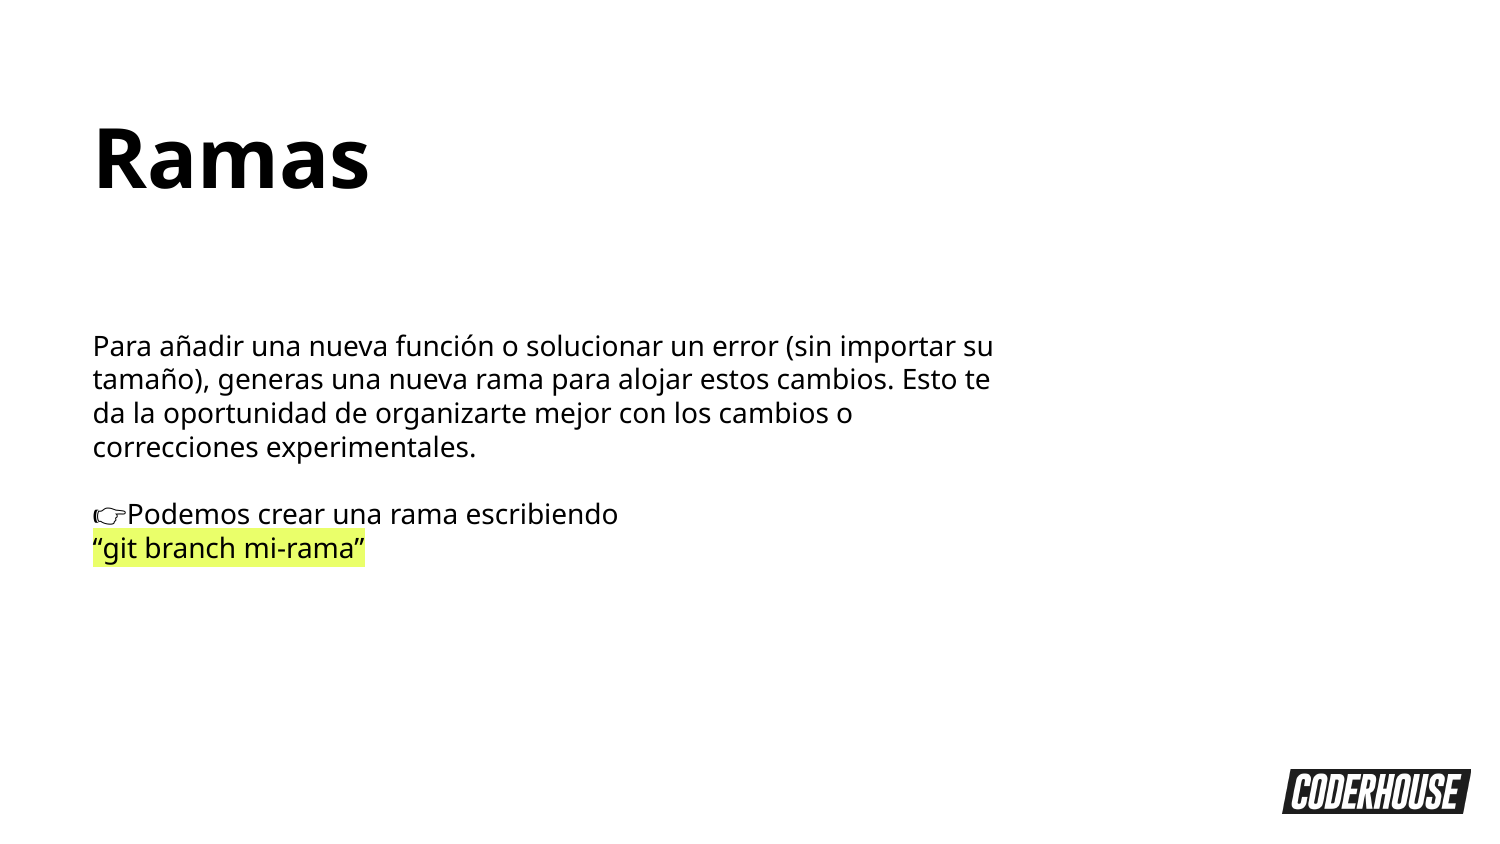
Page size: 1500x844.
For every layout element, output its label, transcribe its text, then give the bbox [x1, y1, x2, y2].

text_box Ramas [77, 101, 1414, 222]
picture [1281, 769, 1471, 814]
text_box Para añadir una nueva función o solucionar un error (sin importar su tamaño), generas una nueva rama para alojar estos cambios. Esto te da la oportunidad de organizarte mejor con los cambios o correcciones experimentales. 👉Podemos crear una rama escribiendo “git branch mi-rama” [77, 312, 1036, 613]
